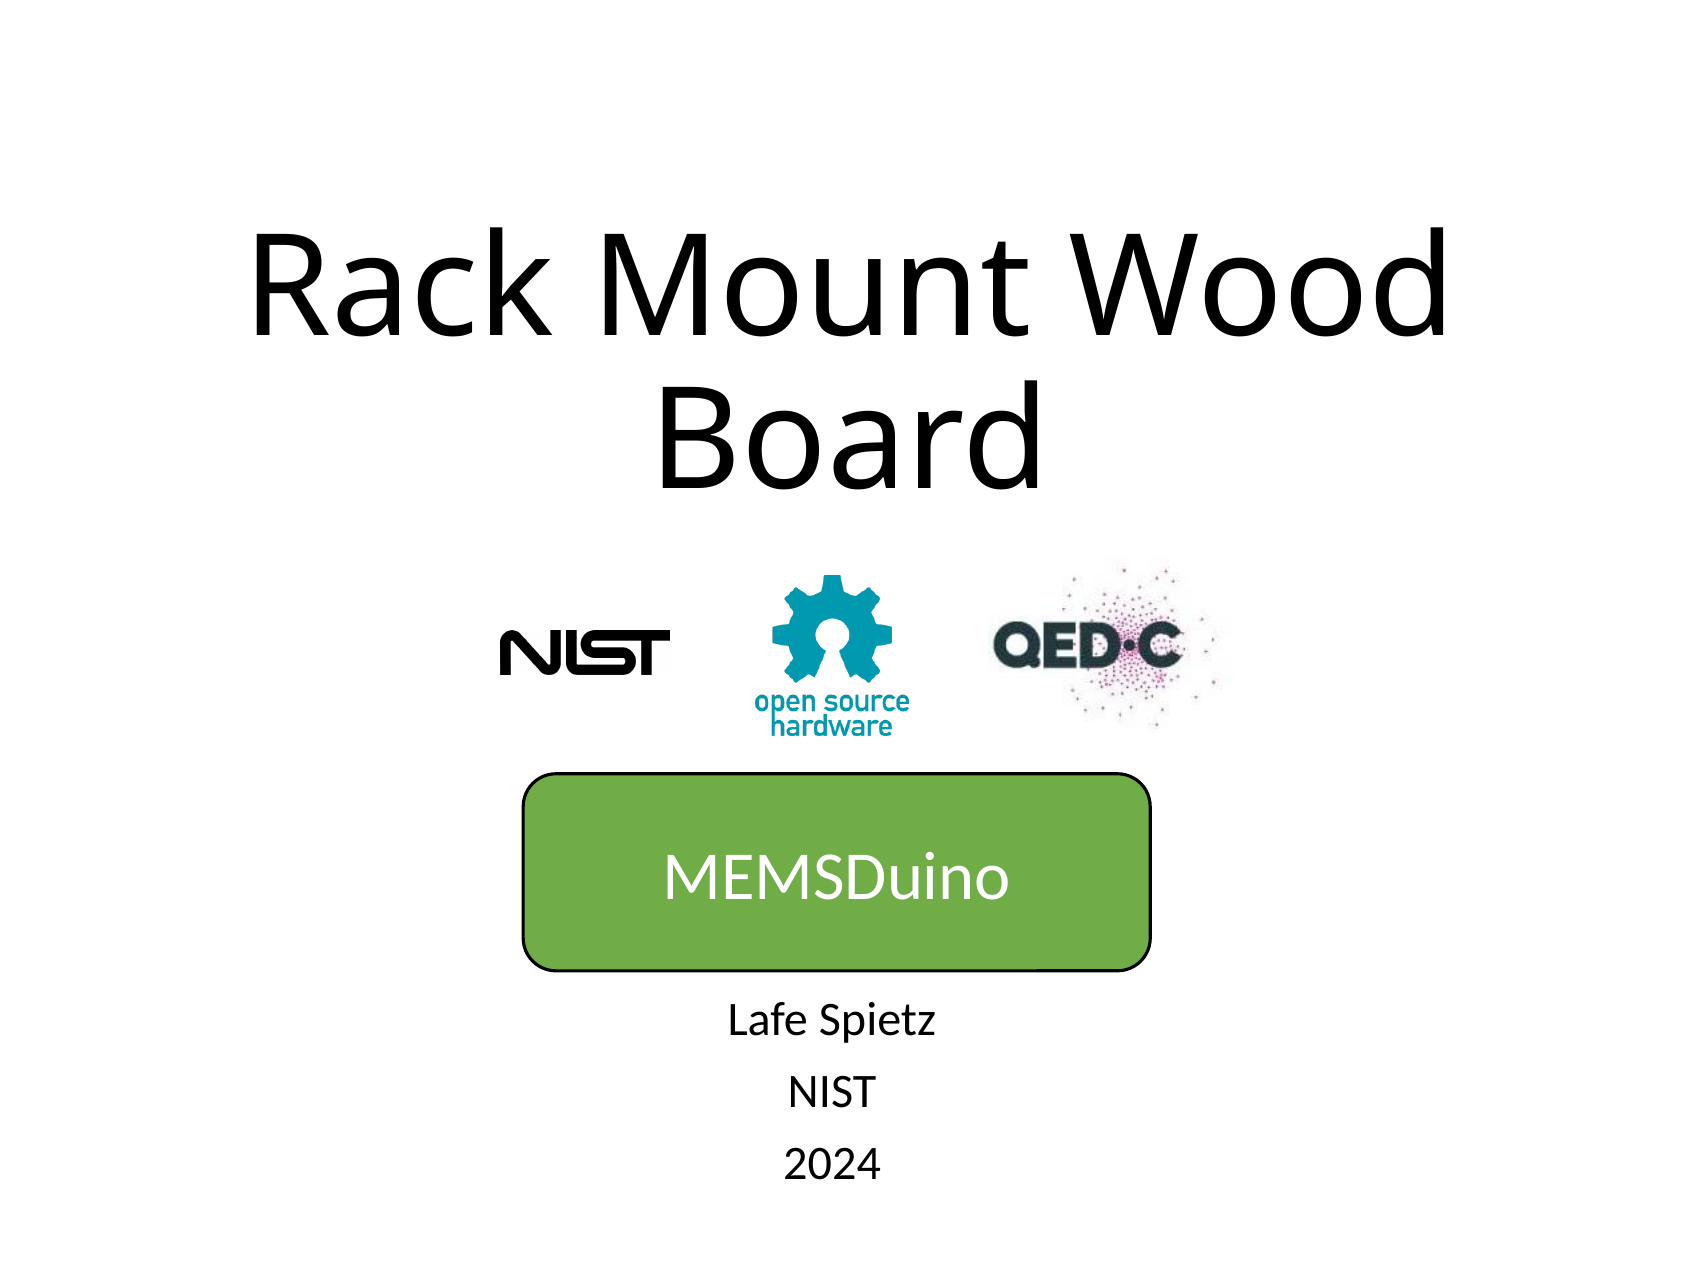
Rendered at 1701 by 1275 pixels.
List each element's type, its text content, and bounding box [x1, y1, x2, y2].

picture [755, 575, 909, 736]
picture [500, 629, 670, 675]
text_box MEMSDuino [521, 772, 1152, 973]
picture [987, 555, 1239, 733]
subtitle Lafe Spietz NIST 2024 [269, 986, 1395, 1200]
title Rack Mount Wood Board [212, 135, 1488, 527]
